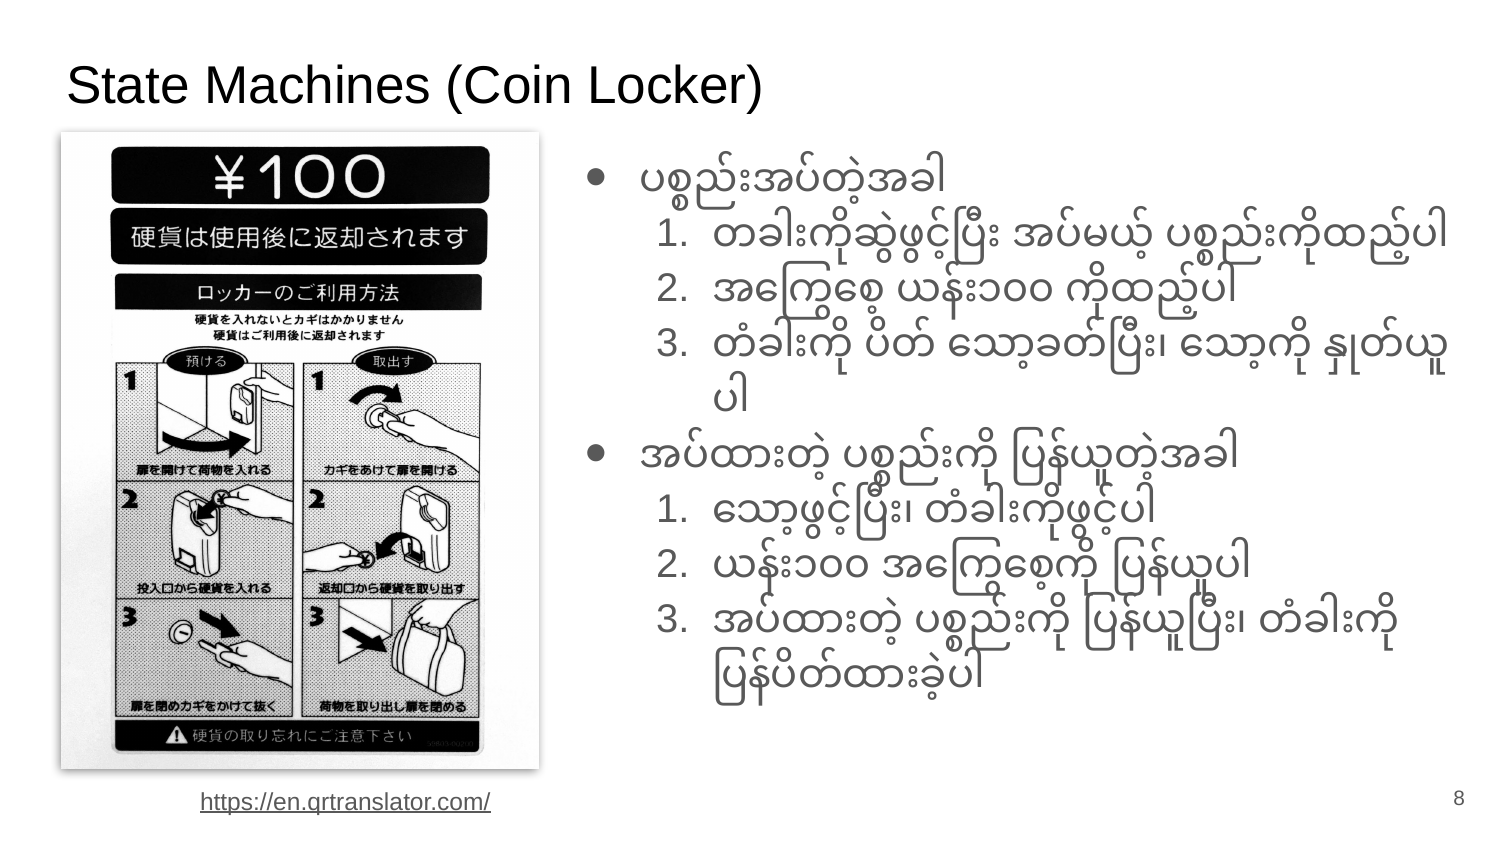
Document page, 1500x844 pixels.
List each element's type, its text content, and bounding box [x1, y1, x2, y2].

title State Machines (Coin Locker) [51, 35, 1449, 130]
slide_number ‹#› [1389, 764, 1480, 830]
list ပစ္စည်းအပ်တဲ့အခါ တခါးကိုဆွဲဖွင့်ပြီး အပ်မယ့် ပစ္စည်းကိုထည့်ပါ အကြွေစေ့ ယန်း၁၀၀ ကိုထည့်ပါ တံခါးကို ပိတ် သော့ခတ်ပြီး၊ သော့ကို နှုတ်ယူပါ အပ်ထားတဲ့ ပစ္စည်းကို ပြန်ယူတဲ့အခါ သော့ဖွင့်ပြီး၊ တံခါးကိုဖွင့်ပါ ယန်း၁၀၀ အကြွေစေ့ကို ပြန်ယူပါ အပ်ထားတဲ့ ပစ္စည်းကို ပြန်ယူပြီး၊ တံခါးကို ပြန်ပိတ်ထားခဲ့ပါ [553, 129, 1466, 765]
picture [61, 132, 539, 769]
list https://en.qrtranslator.com/ [121, 765, 649, 831]
